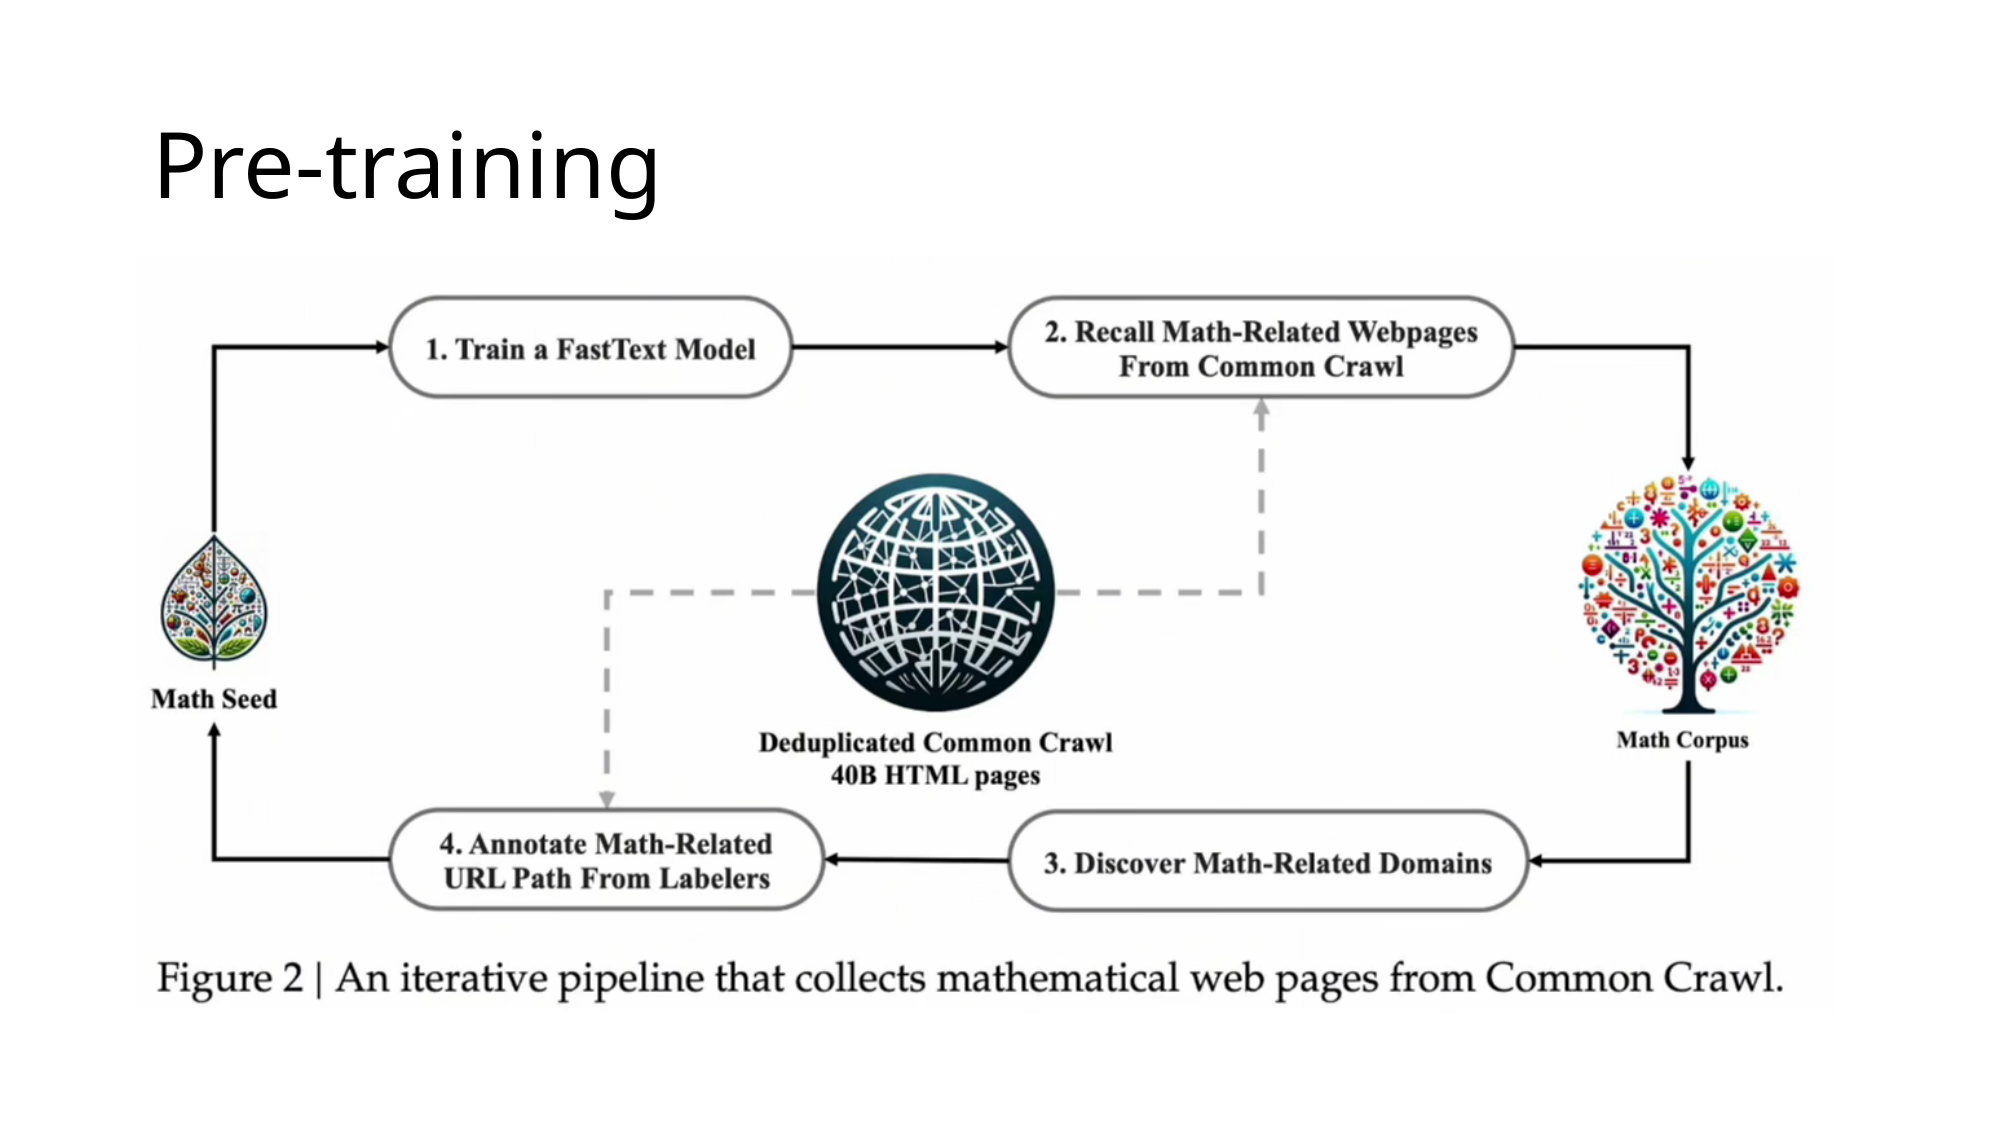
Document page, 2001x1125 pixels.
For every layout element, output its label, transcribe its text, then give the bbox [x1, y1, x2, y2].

title Pre-training [137, 59, 1863, 278]
picture [137, 253, 1836, 1014]
